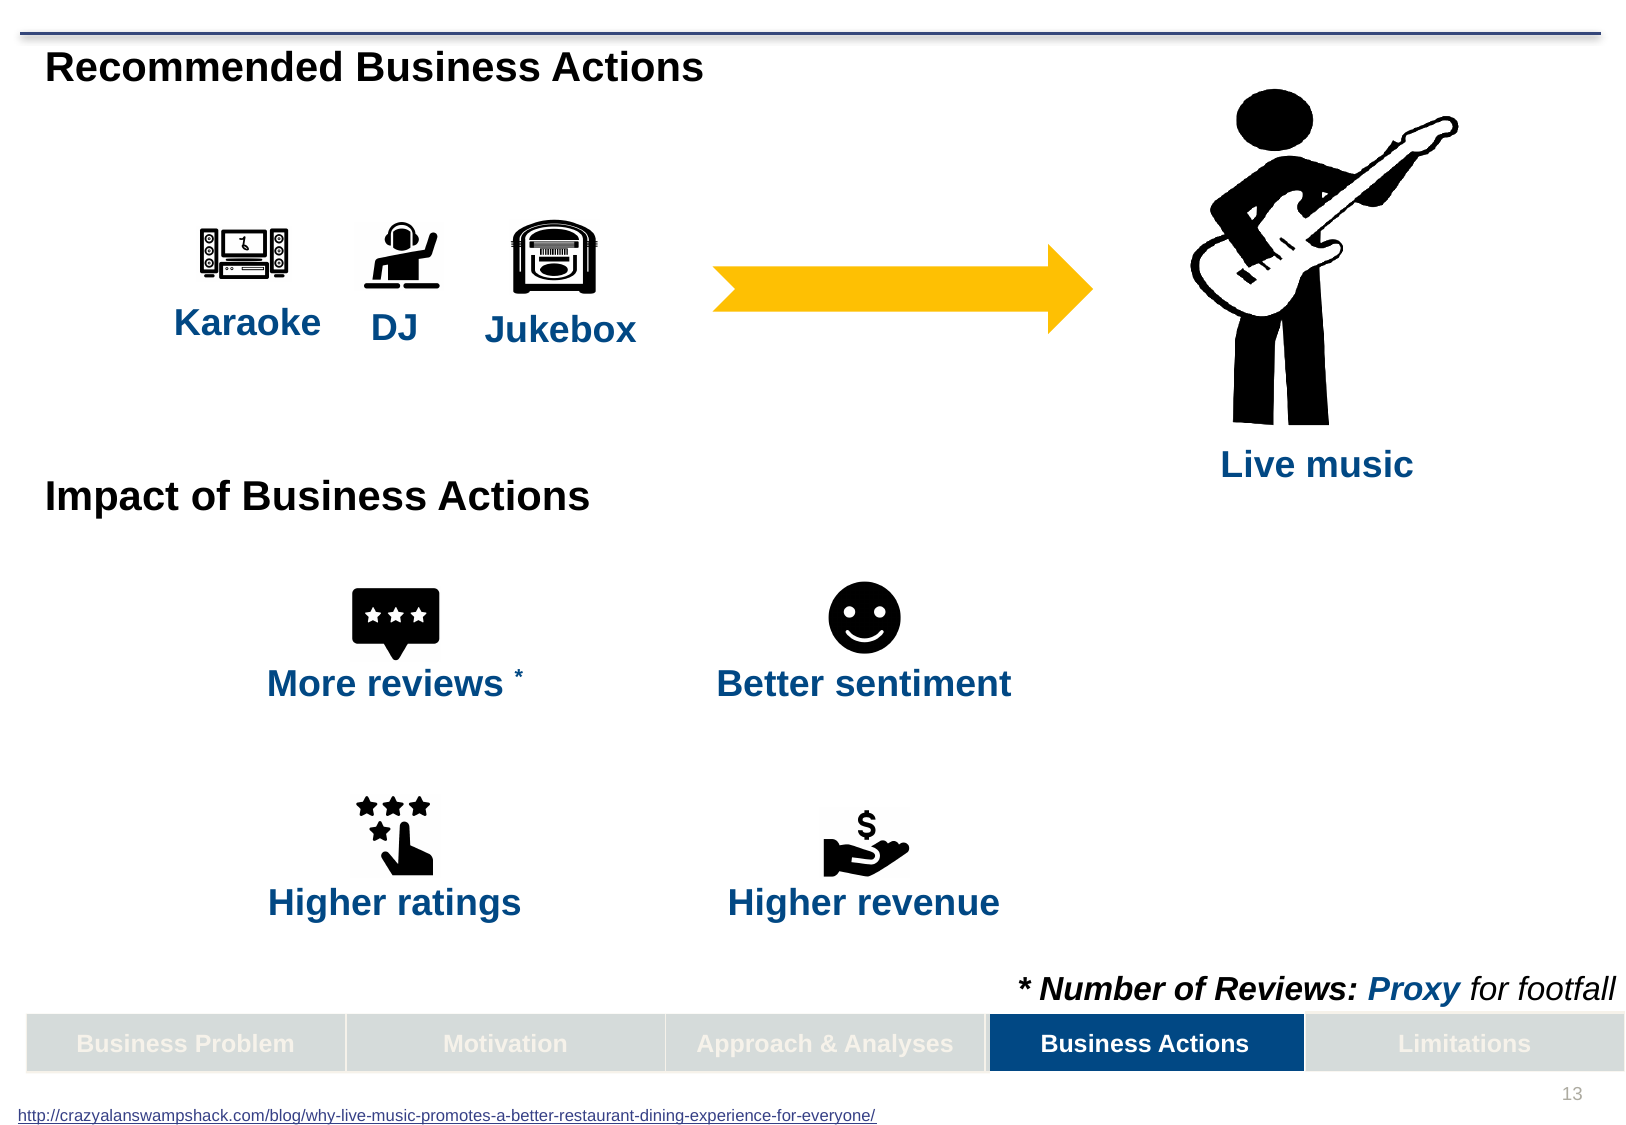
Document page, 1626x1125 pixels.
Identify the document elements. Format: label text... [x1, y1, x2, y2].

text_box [247, 571, 1030, 931]
text_box Impact of Business Actions [44, 474, 1578, 536]
table_header Business Actions [992, 1014, 1303, 1071]
text_box * Number of Reviews: Proxy for footfall [1017, 971, 1625, 1008]
text_box [707, 238, 1097, 340]
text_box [157, 219, 653, 359]
text_box [24, 1011, 992, 1076]
text_box http://crazyalanswampshack.com/blog/why-live-music-promotes-a-better-restaurant-dining-experience-for-everyone/ [17, 1064, 1068, 1125]
text_box [1303, 1009, 1625, 1074]
list Recommended Business Actions [44, 45, 1578, 107]
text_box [1169, 84, 1466, 494]
